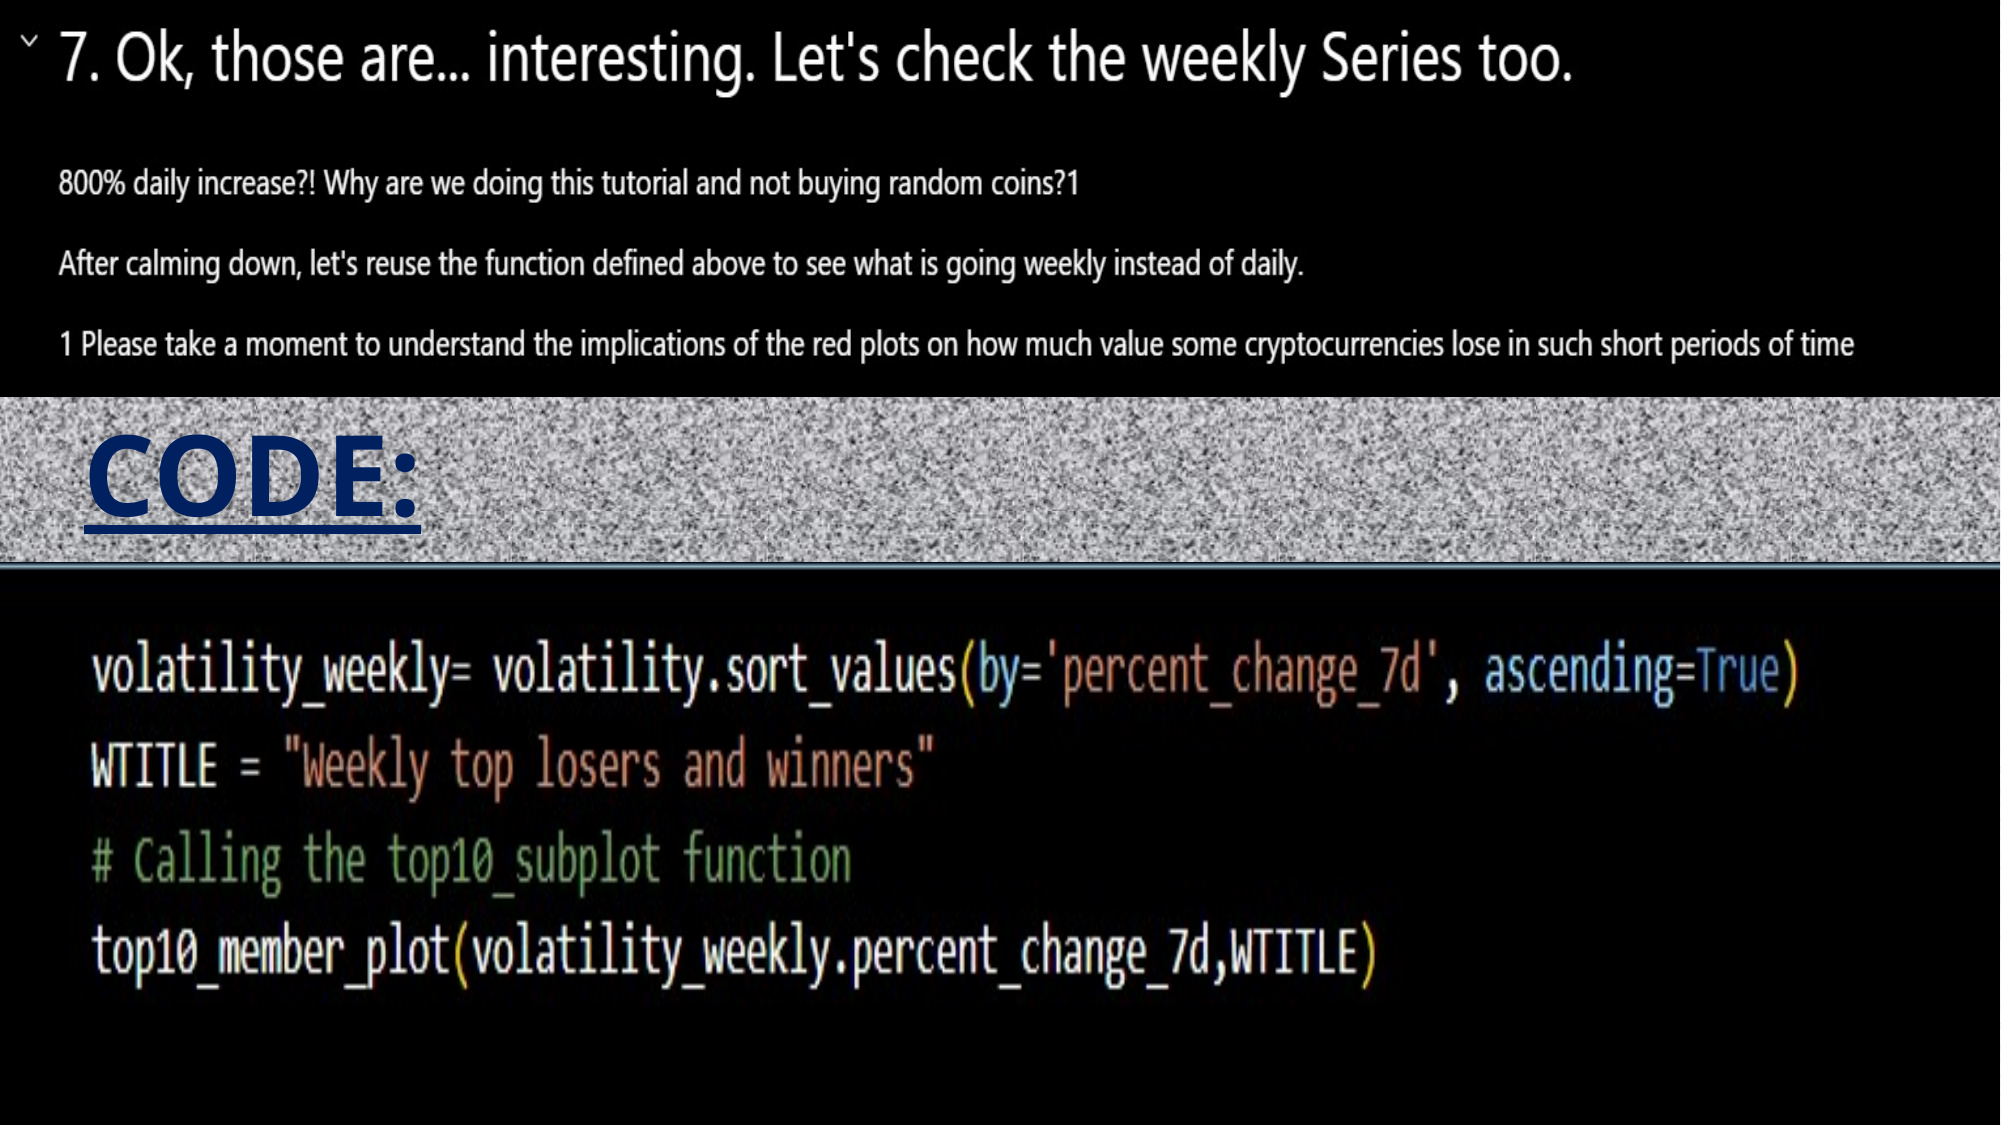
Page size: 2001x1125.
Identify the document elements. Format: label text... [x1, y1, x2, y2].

text_box CODE: [0, 397, 1199, 547]
picture [0, 0, 2001, 1125]
